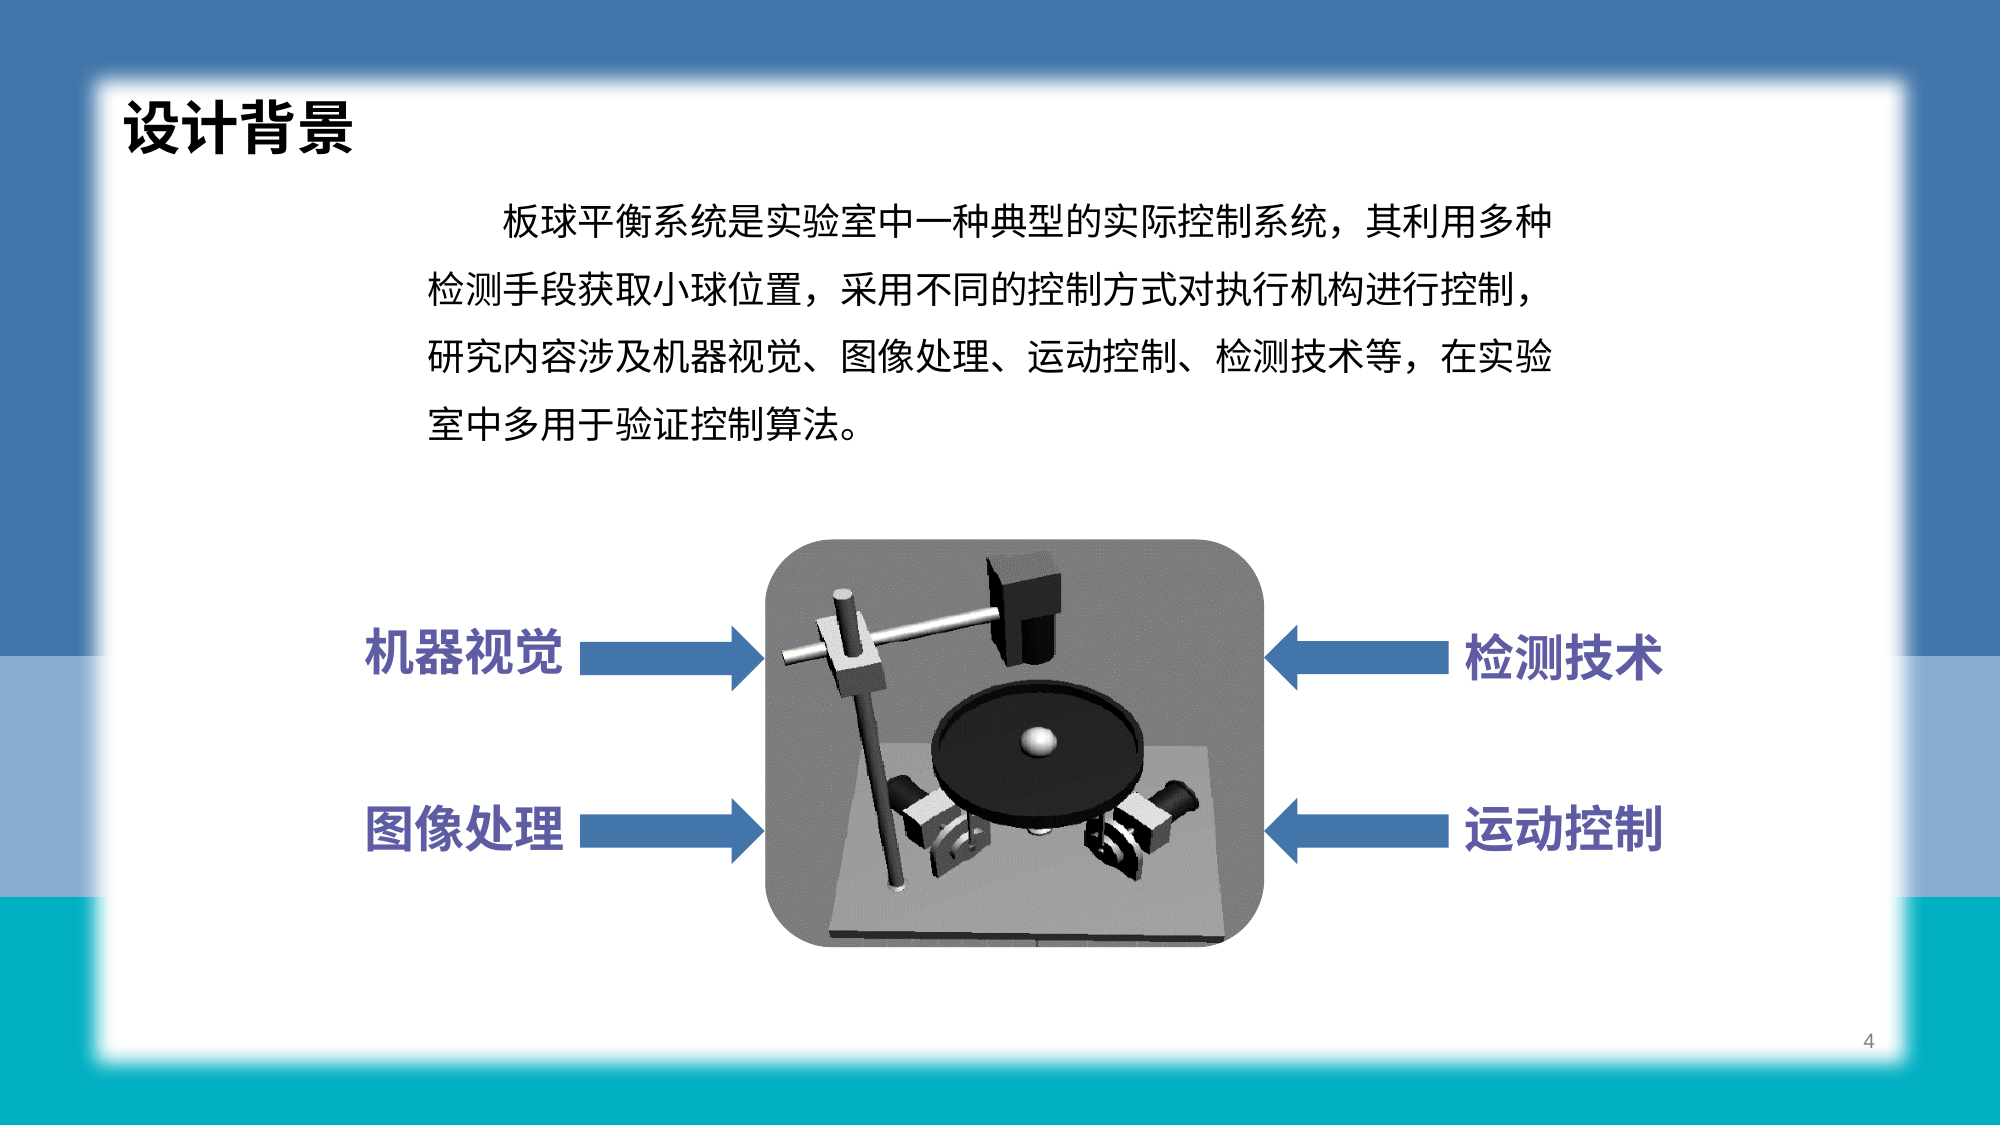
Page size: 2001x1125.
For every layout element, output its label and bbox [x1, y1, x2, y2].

text_box [0, 0, 2000, 1125]
